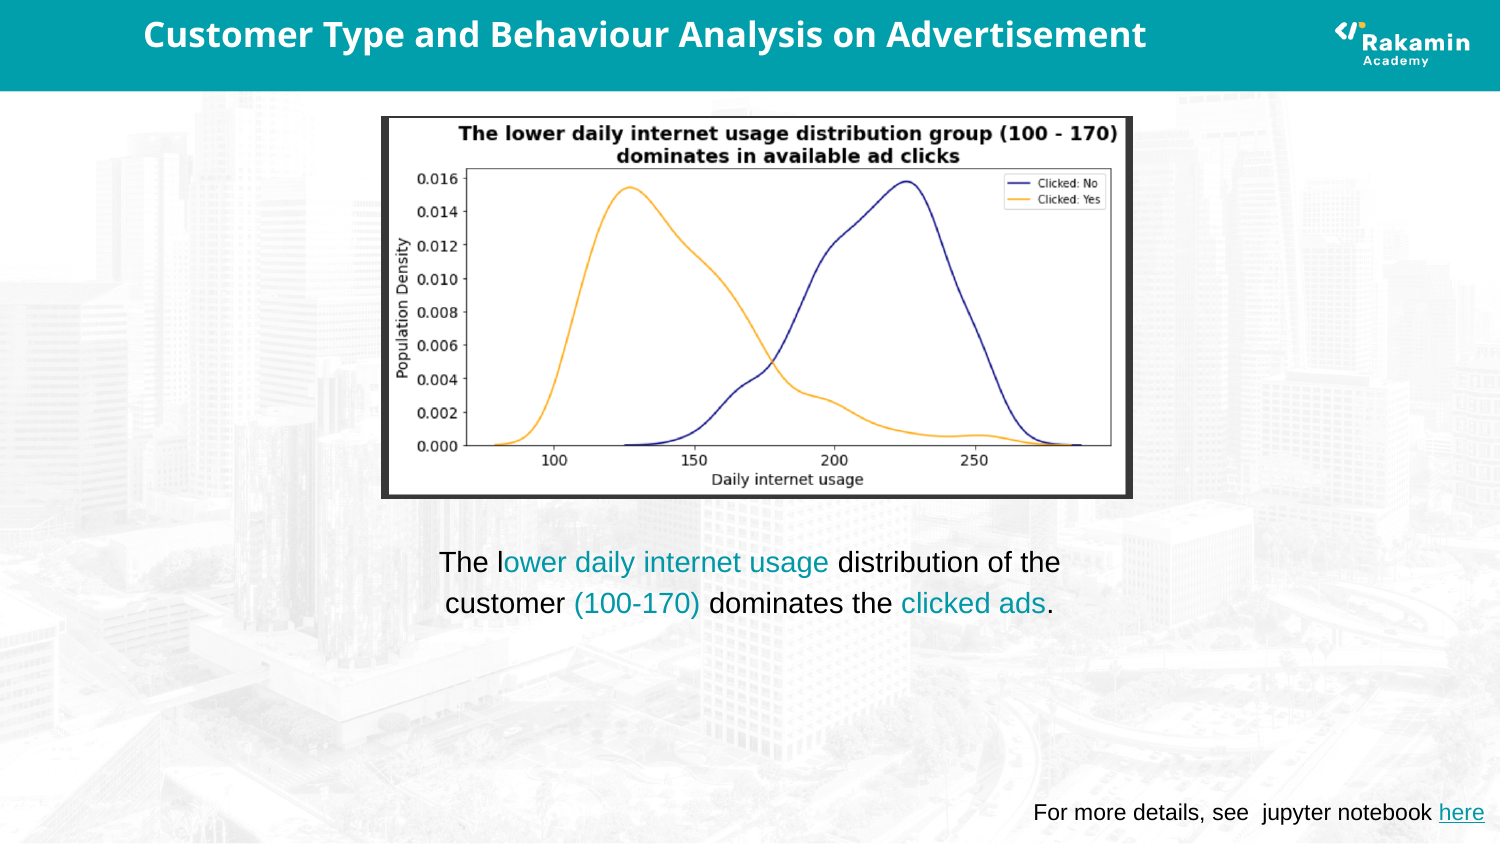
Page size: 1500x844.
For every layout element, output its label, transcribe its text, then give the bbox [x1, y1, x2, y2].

text_box The lower daily internet usage distribution of the customer (100-170) dominates the clicked ads. [381, 523, 1119, 712]
title Customer Type and Behaviour Analysis on Advertisement [0, 0, 1291, 92]
picture [0, 0, 1500, 844]
text_box For more details, see jupyter notebook here [763, 782, 1500, 844]
